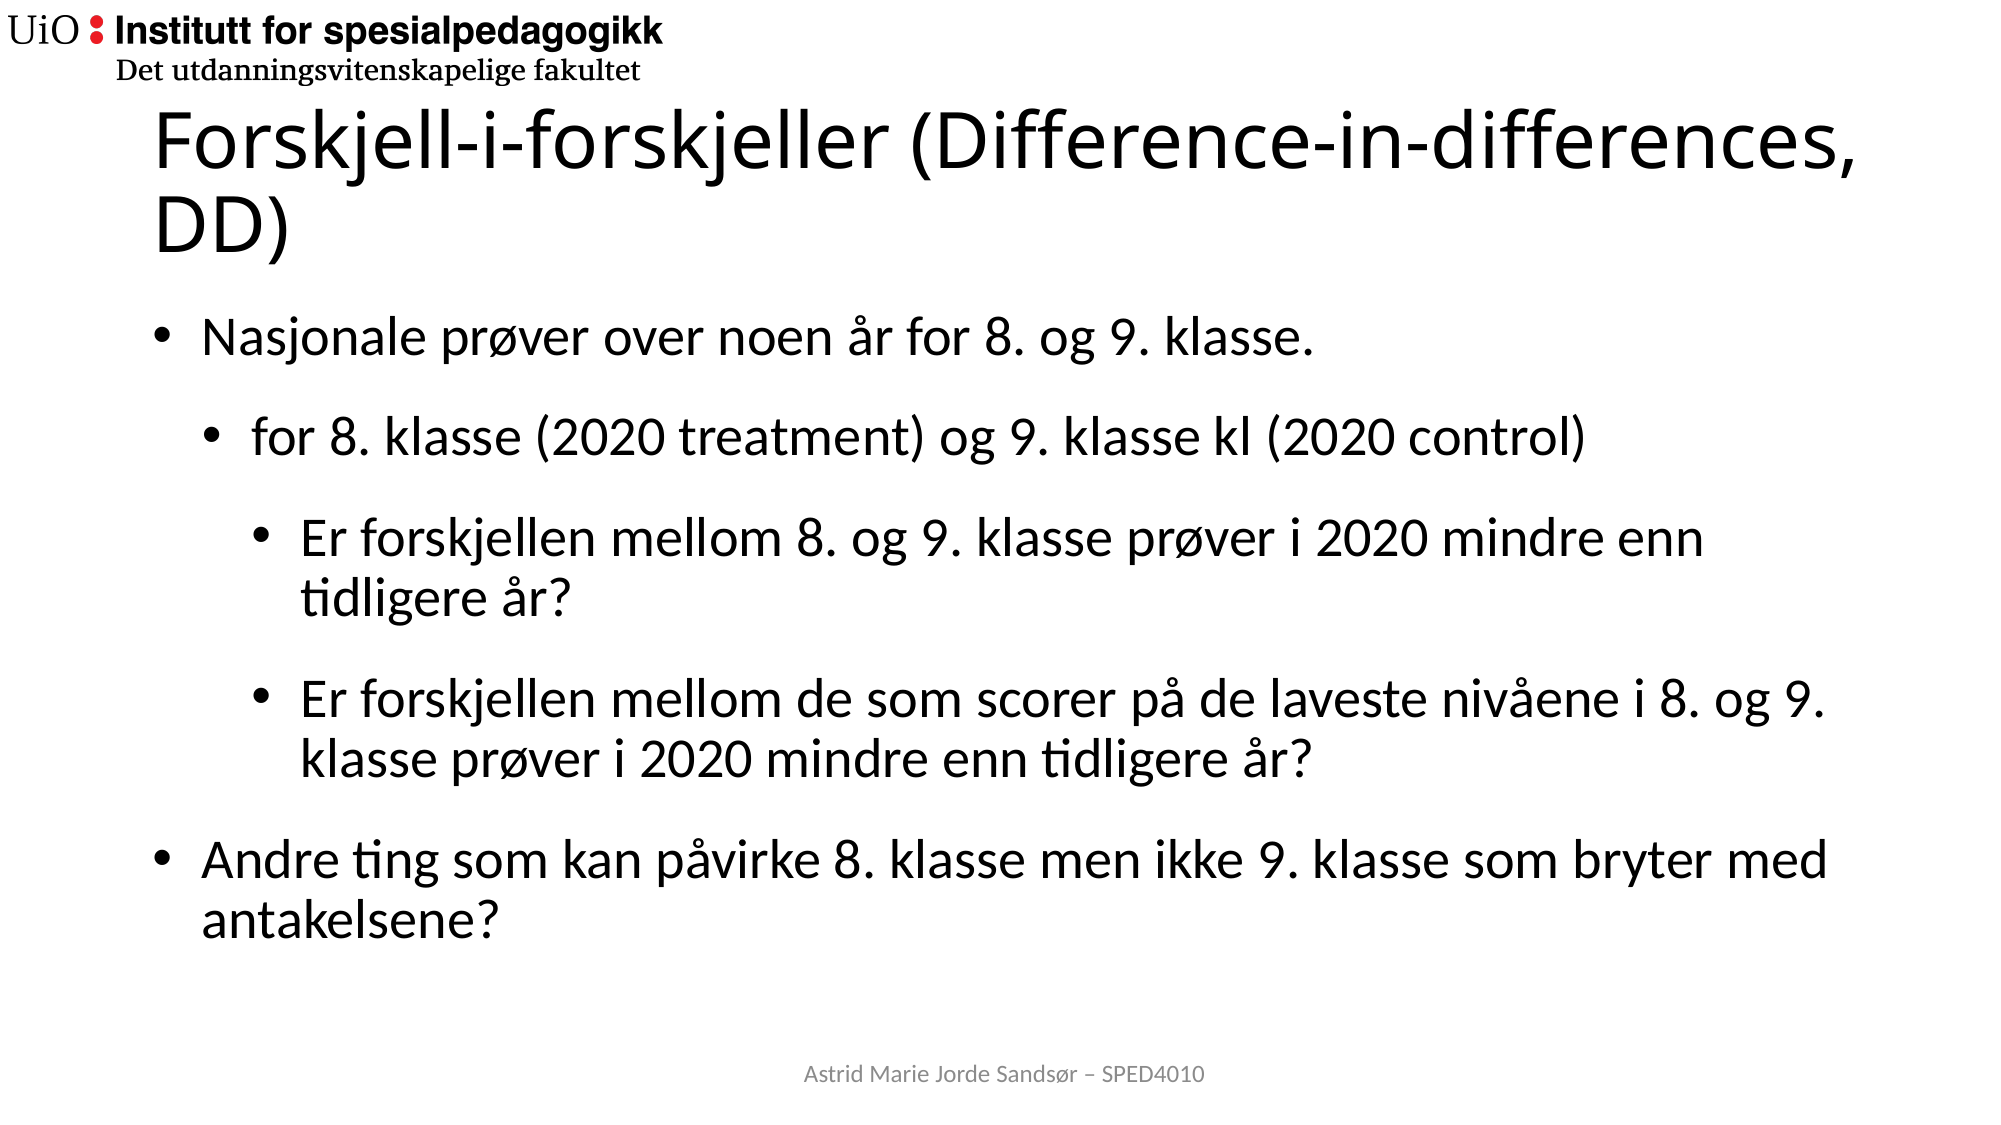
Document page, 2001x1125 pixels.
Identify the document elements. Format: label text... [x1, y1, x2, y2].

title Forskjell-i-forskjeller (Difference-in-differences, DD) [137, 94, 1953, 278]
footer Astrid Marie Jorde Sandsør – SPED4010 [369, 1042, 1646, 1103]
picture [8, 15, 663, 86]
list Nasjonale prøver over noen år for 8. og 9. klasse. for 8. klasse (2020 treatment) og 9. klasse kl (2020 control) Er forskjellen mellom 8. og 9. klasse prøver i 2020 mindre enn tidligere år? Er forskjellen mellom de som scorer på de laveste nivåene i 8. og 9. klasse prøver i 2020 mindre enn tidligere år? Andre ting som kan påvirke 8. klasse men ikke 9. klasse som bryter med antakelsene? [137, 299, 1863, 1014]
